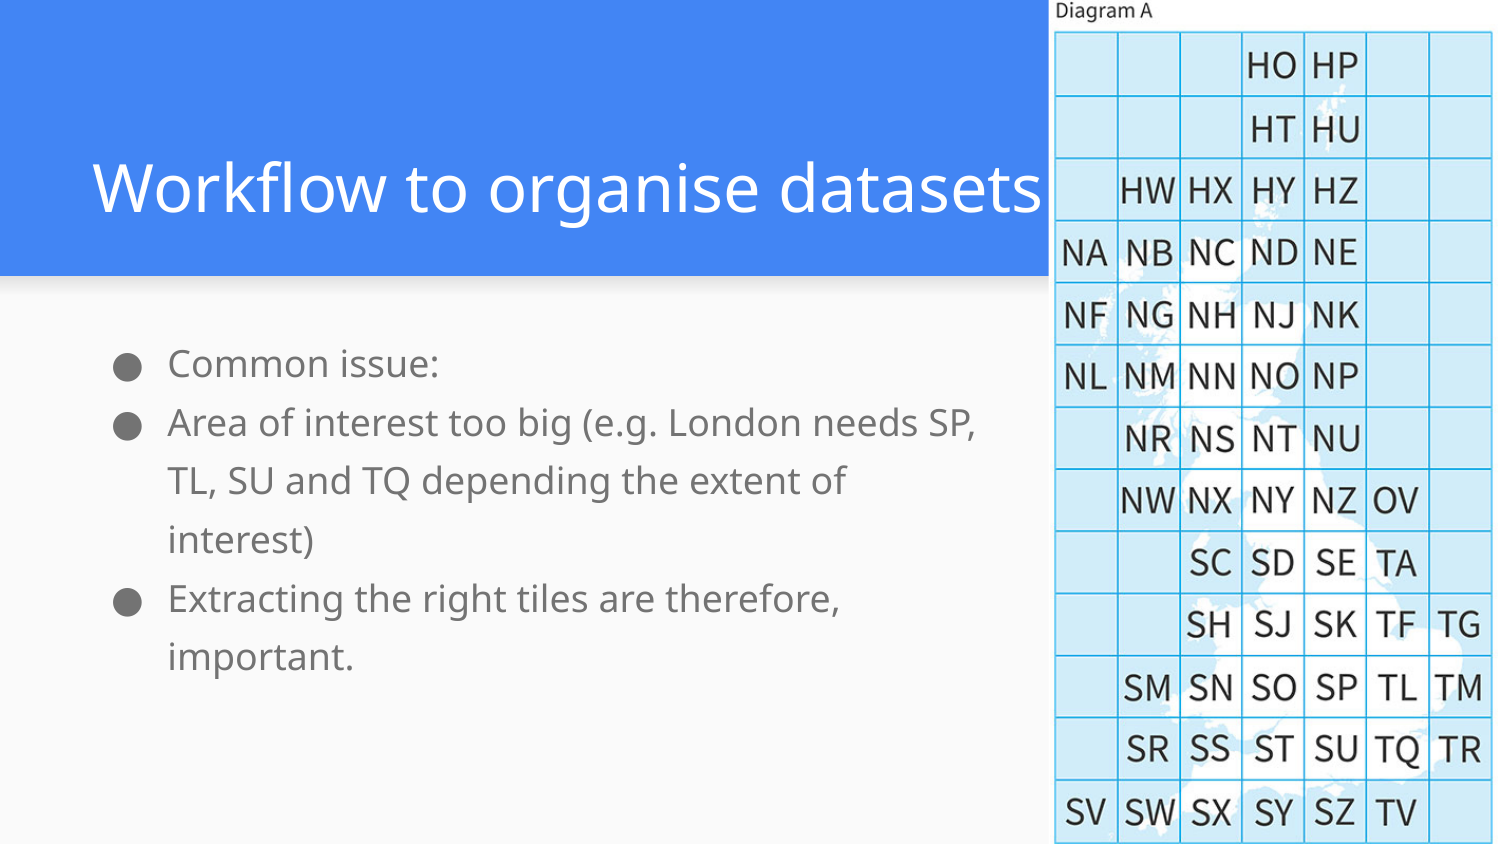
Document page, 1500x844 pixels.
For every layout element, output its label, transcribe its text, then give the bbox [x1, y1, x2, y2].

picture [1048, 0, 1500, 844]
list Common issue: Area of interest too big (e.g. London needs SP, TL, SU and TQ depending the extent of interest) Extracting the right tiles are therefore, important. [77, 314, 1002, 760]
title Workflow to organise datasets [77, 121, 1043, 248]
